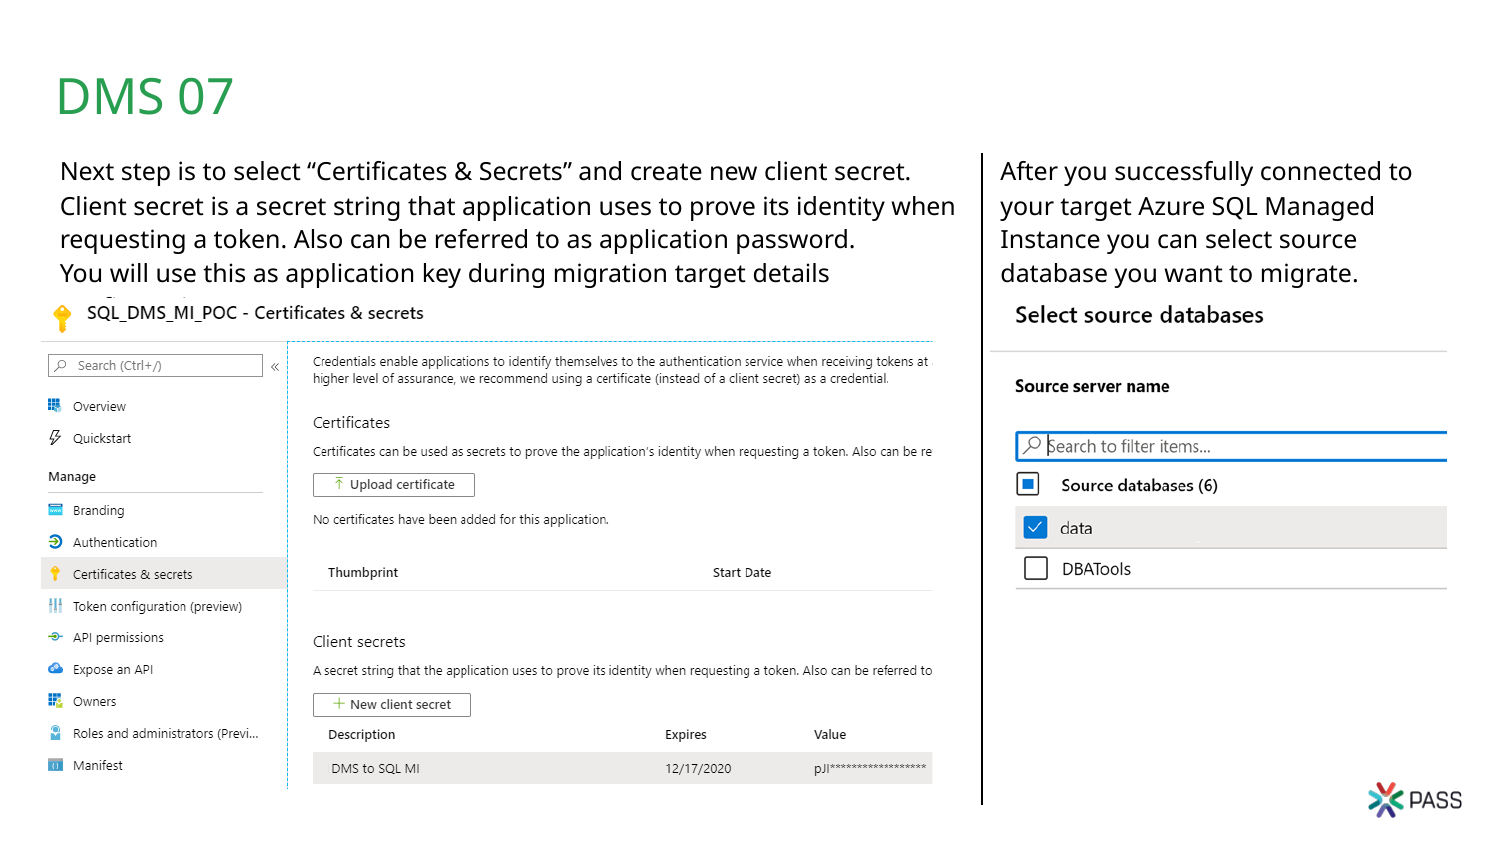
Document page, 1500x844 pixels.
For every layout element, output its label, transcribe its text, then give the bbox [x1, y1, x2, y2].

picture [40, 298, 933, 790]
picture [1367, 780, 1463, 820]
table_header After you successfully connected to your target Azure SQL Managed Instance you can select source database you want to migrate. [983, 153, 1461, 805]
text_box DMS 07 [40, 57, 275, 122]
table_header Next step is to select “Certificates & Secrets” and create new client secret. Client secret is a secret string that application uses to prove its identity when requesting a token. Also can be referred to as application password. You will use this as application key during migration target details configuration. [41, 153, 981, 805]
picture [990, 298, 1447, 660]
